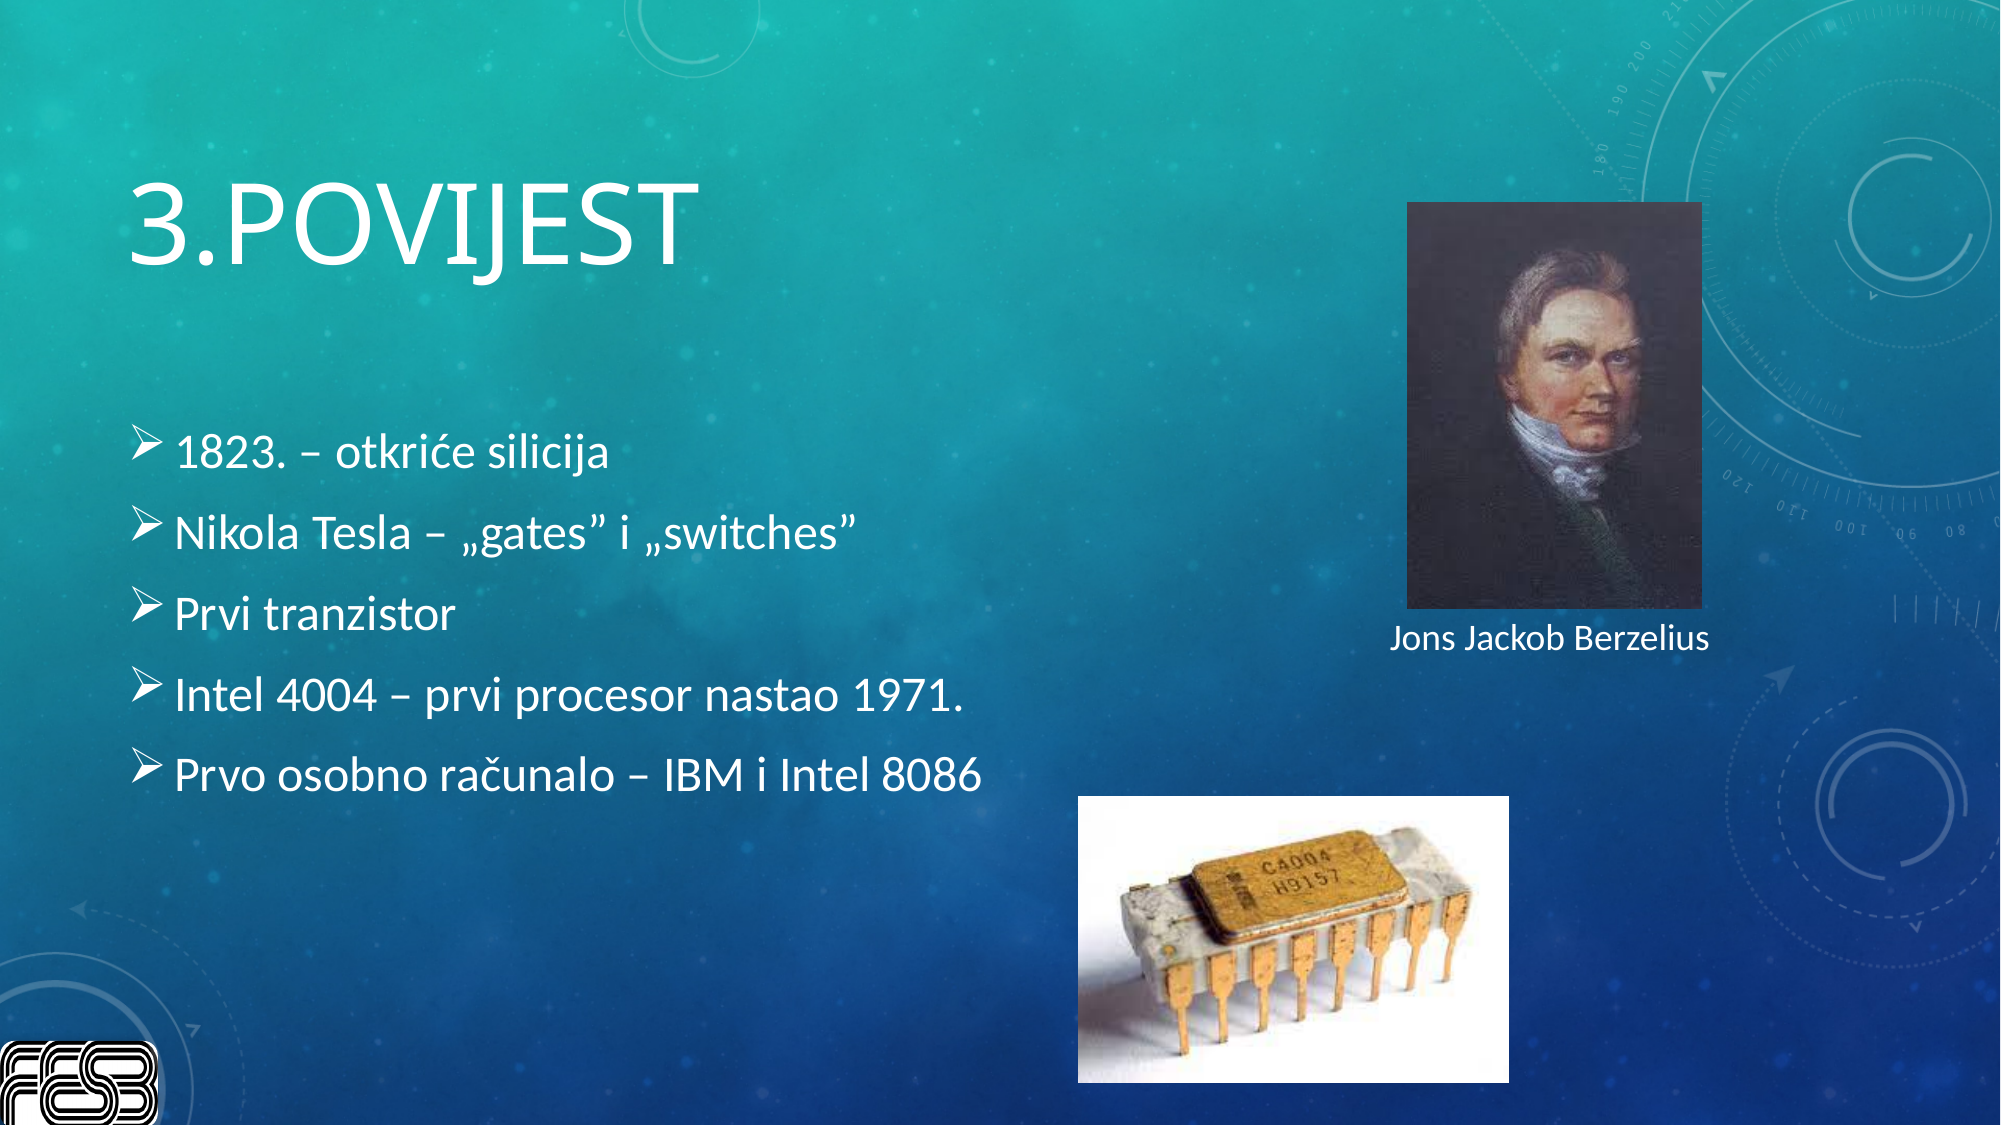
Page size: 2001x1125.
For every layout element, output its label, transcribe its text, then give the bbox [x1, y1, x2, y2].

picture [0, 0, 2001, 1125]
title 3.POVIJEST [112, 99, 1775, 339]
list 1823. – otkriće silicija Nikola Tesla – „gates” i „switches” Prvi tranzistor Intel 4004 – prvi procesor nastao 1971. Prvo osobno računalo – IBM i Intel 8086 [112, 351, 1775, 950]
text_box Jons Jackob Berzelius [1298, 606, 1811, 666]
